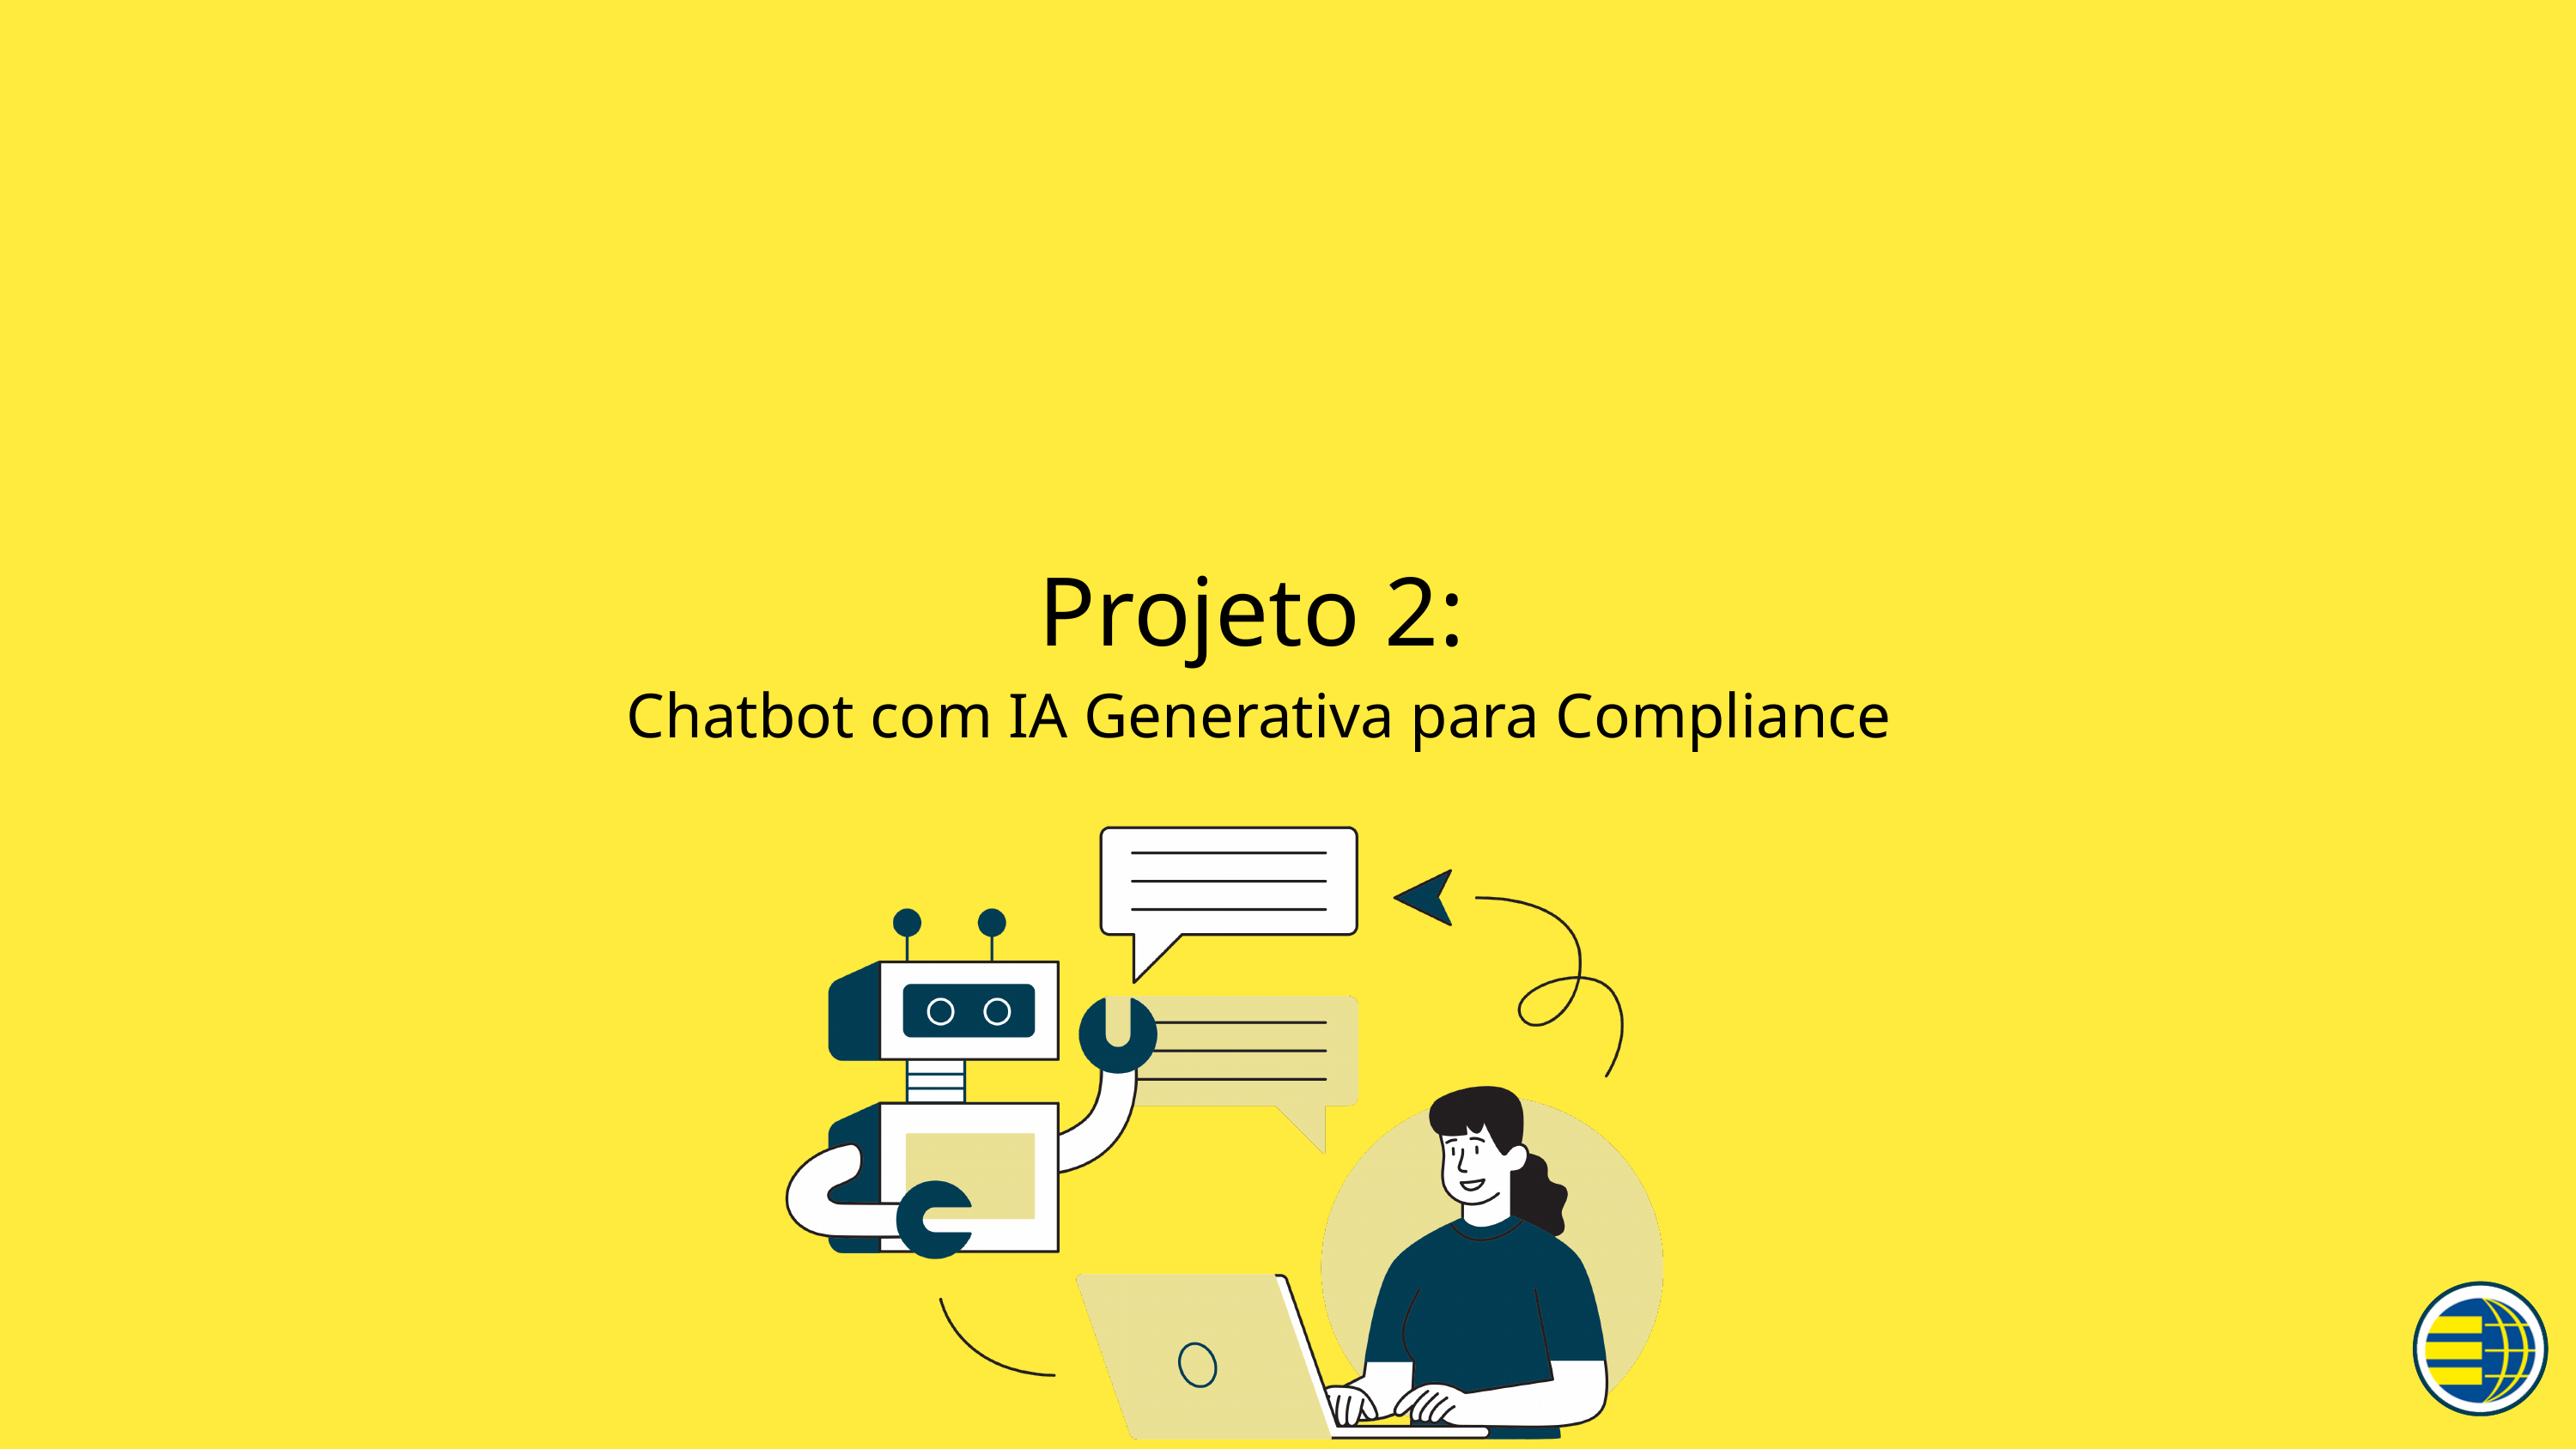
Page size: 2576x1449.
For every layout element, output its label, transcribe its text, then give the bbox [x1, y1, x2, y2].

text_box Projeto 2: Chatbot com IA Generativa para Compliance [118, 531, 2386, 830]
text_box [2412, 1281, 2549, 1417]
text_box [783, 830, 1663, 1440]
